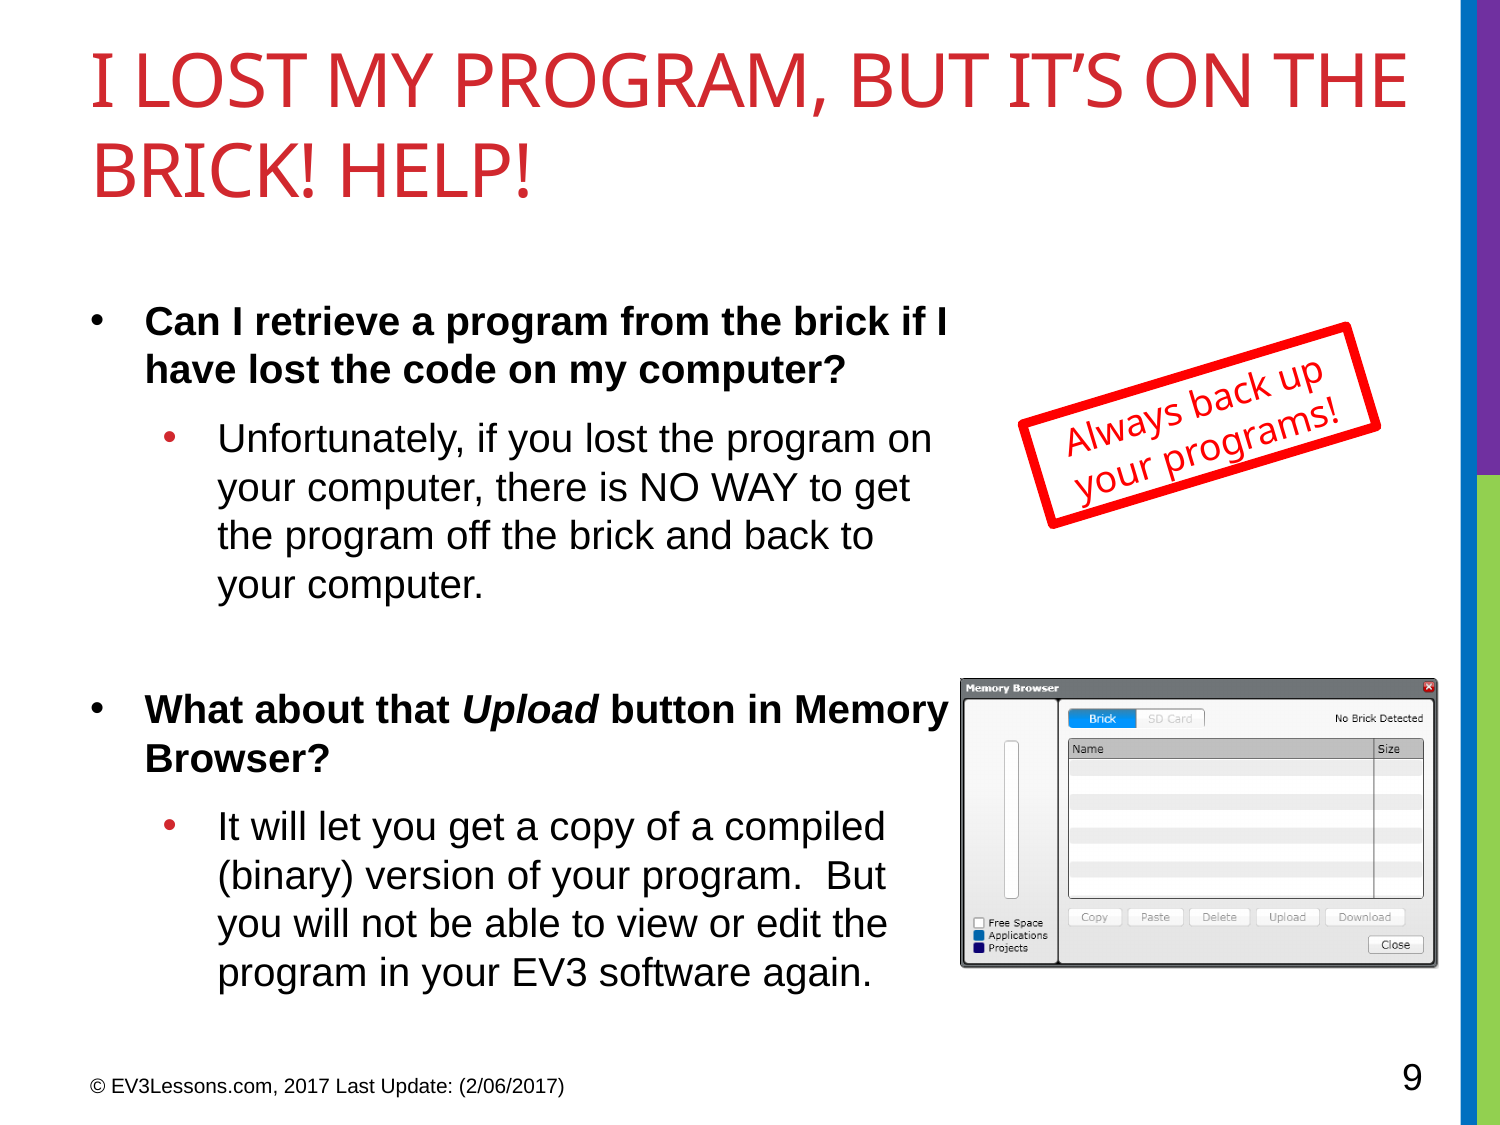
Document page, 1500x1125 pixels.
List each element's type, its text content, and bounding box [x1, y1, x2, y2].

list Can I retrieve a program from the brick if I have lost the code on my computer? Unfortunately, if you lost the program on your computer, there is NO WAY to get the program off the brick and back to your computer. What about that Upload button in Memory Browser? It will let you get a copy of a compiled (binary) version of your program. But you will not be able to view or edit the program in your EV3 software again. [75, 287, 973, 1005]
title I Lost my program, but it’s on the Brick! HELP! [75, 25, 1428, 250]
slide_number 9 [1387, 1045, 1491, 1106]
footer © EV3Lessons.com, 2017 Last Update: (2/06/2017) [75, 1065, 638, 1112]
picture [960, 677, 1440, 970]
text_box Always back up your programs! [1022, 326, 1377, 525]
